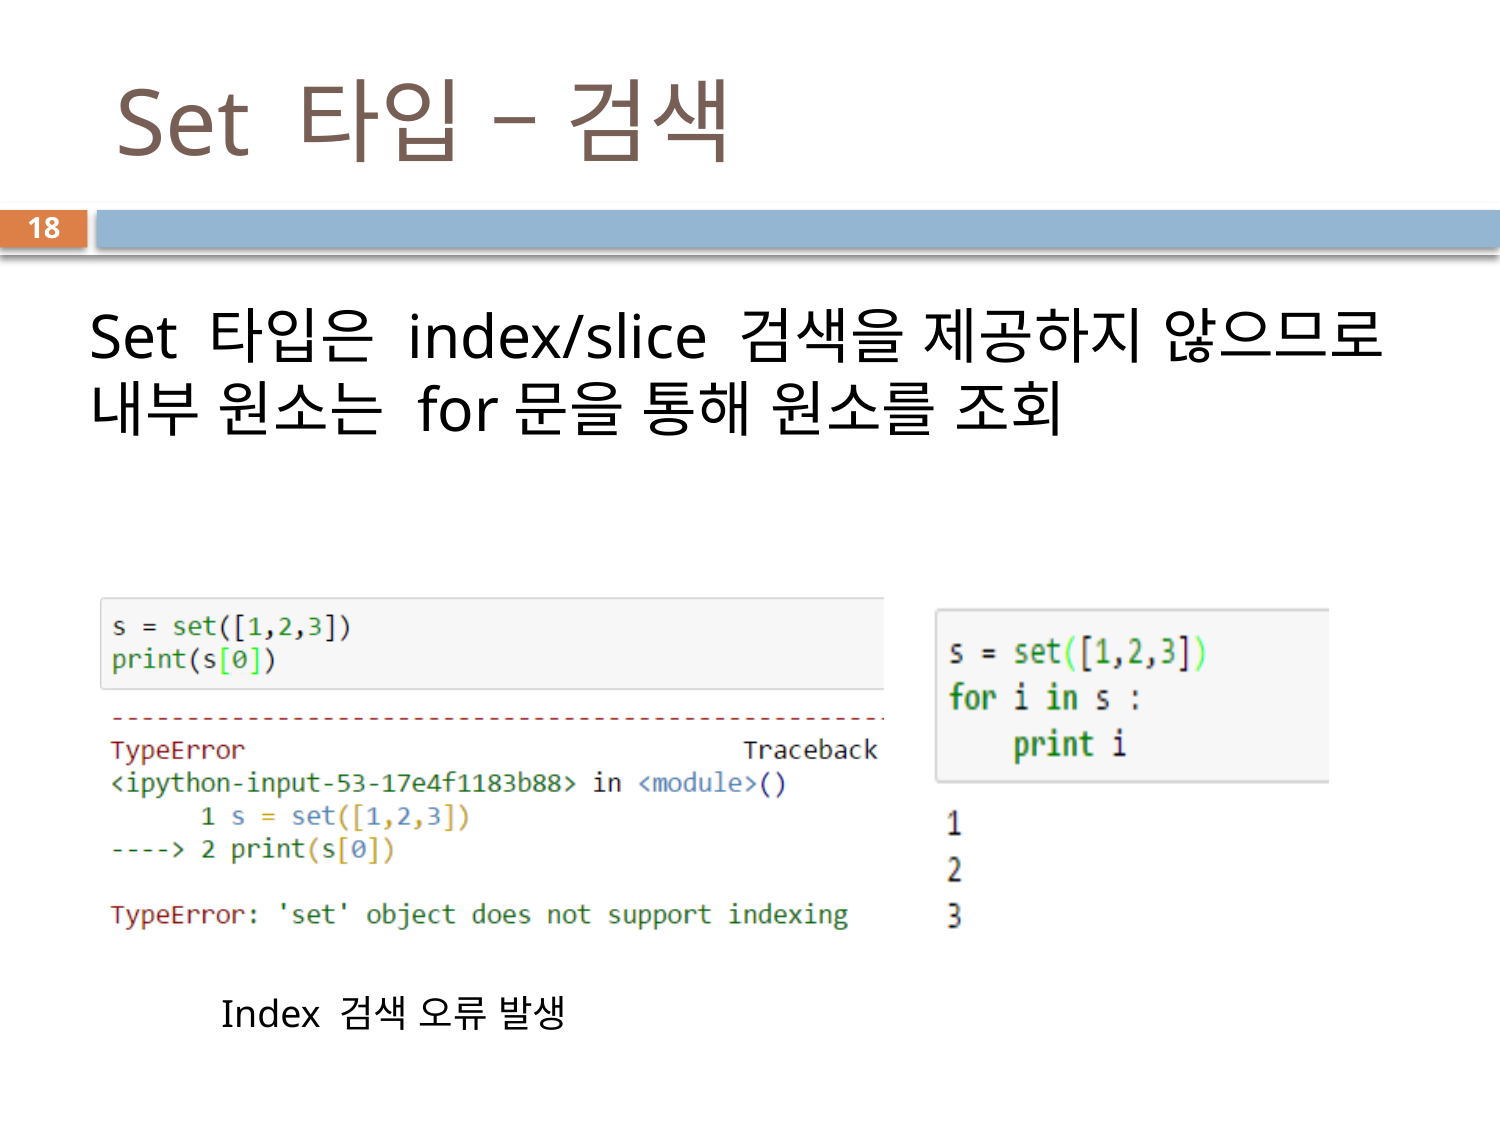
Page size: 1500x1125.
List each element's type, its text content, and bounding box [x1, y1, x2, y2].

title Set 타입 – 검색 [100, 37, 1438, 200]
list Set 타입은 index/slice 검색을 제공하지 않으므로 내부 원소는 for문을 통해 원소를 조회 [75, 290, 1425, 492]
text_box Index 검색 오류 발생 [206, 982, 703, 1043]
picture [926, 592, 1330, 956]
picture [99, 582, 884, 966]
slide_number 18 [0, 208, 88, 249]
